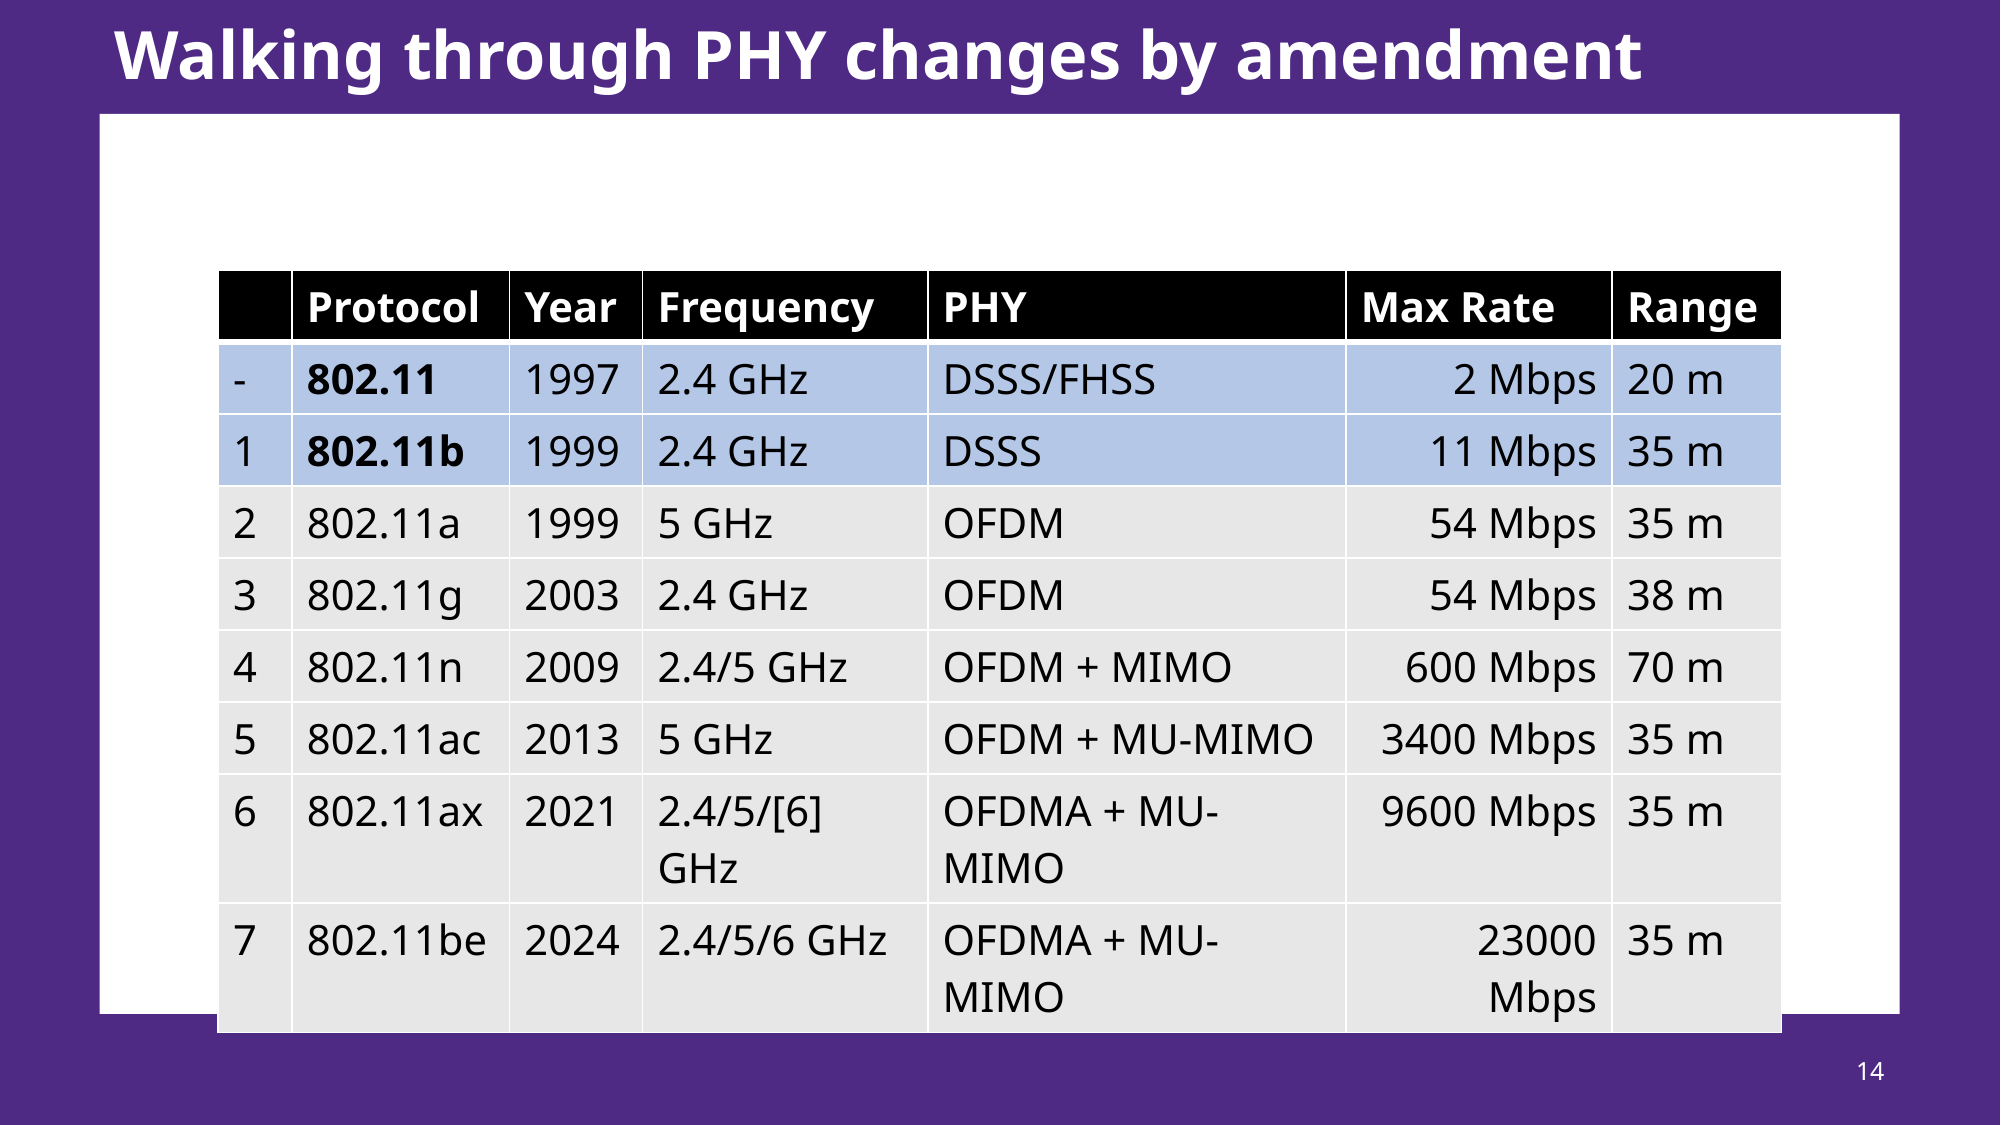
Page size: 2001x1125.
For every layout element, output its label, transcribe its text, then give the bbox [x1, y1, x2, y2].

table_cell 3 [219, 559, 291, 629]
table_cell 802.11 [293, 345, 509, 413]
table_cell 2 [219, 487, 291, 557]
table_cell 2.4 GHz [643, 559, 927, 629]
table_cell 35 m [1613, 487, 1781, 557]
table_cell 802.11a [293, 487, 509, 557]
list [99, 114, 1900, 1014]
table_cell OFDMA + MU-MIMO [929, 775, 1345, 902]
table_cell 54 Mbps [1347, 559, 1611, 629]
table_cell 2.4/5 GHz [643, 631, 927, 701]
table_header Frequency [643, 271, 927, 339]
table_cell OFDM [929, 487, 1345, 557]
table_header Max Rate [1347, 271, 1611, 339]
table_cell 2.4/5/[6] GHz [643, 775, 927, 902]
table_cell 54 Mbps [1347, 487, 1611, 557]
table_cell 2.4 GHz [643, 345, 927, 413]
table_cell 1999 [510, 487, 642, 557]
table_cell OFDM + MU-MIMO [929, 703, 1345, 773]
table_cell OFDM + MIMO [929, 631, 1345, 701]
table_cell 3400 Mbps [1347, 703, 1611, 773]
table_cell - [219, 345, 291, 413]
table_cell 35 m [1613, 904, 1781, 1032]
table_cell 7 [219, 904, 291, 1032]
table_cell 2024 [510, 904, 642, 1032]
table_cell 23000 Mbps [1347, 904, 1611, 1032]
table_cell 2.4 GHz [643, 415, 927, 485]
table_cell DSSS [929, 415, 1345, 485]
table_cell DSSS/FHSS [929, 345, 1345, 413]
table_cell 802.11b [293, 415, 509, 485]
table_header Range [1613, 271, 1781, 339]
table_cell OFDMA + MU-MIMO [929, 904, 1345, 1032]
table_cell 5 GHz [643, 487, 927, 557]
table_header Protocol [293, 271, 509, 339]
table_cell 5 [219, 703, 291, 773]
table_cell 4 [219, 631, 291, 701]
table_cell 2003 [510, 559, 642, 629]
table_cell 2.4/5/6 GHz [643, 904, 927, 1032]
table_cell 802.11n [293, 631, 509, 701]
table_cell 1999 [510, 415, 642, 485]
table_cell 70 m [1613, 631, 1781, 701]
table_cell 20 m [1613, 345, 1781, 413]
table_cell 5 GHz [643, 703, 927, 773]
table_cell 600 Mbps [1347, 631, 1611, 701]
table_cell 35 m [1613, 775, 1781, 902]
table_cell 802.11g [293, 559, 509, 629]
table_header [219, 271, 291, 339]
table_cell 802.11ax [293, 775, 509, 902]
table_cell 11 Mbps [1347, 415, 1611, 485]
slide_number 14 [1749, 1042, 1900, 1103]
table_cell 802.11be [293, 904, 509, 1032]
table_cell 35 m [1613, 703, 1781, 773]
table_cell OFDM [929, 559, 1345, 629]
table_cell 2021 [510, 775, 642, 902]
table_cell 38 m [1613, 559, 1781, 629]
table_cell 1997 [510, 345, 642, 413]
table_cell 1 [219, 415, 291, 485]
table_cell 802.11ac [293, 703, 509, 773]
table_cell 9600 Mbps [1347, 775, 1611, 902]
table_cell 2009 [510, 631, 642, 701]
table_cell 2013 [510, 703, 642, 773]
table_header PHY [929, 271, 1345, 339]
table_cell 6 [219, 775, 291, 902]
title Walking through PHY changes by amendment [99, 1, 1900, 114]
table_cell 2 Mbps [1347, 345, 1611, 413]
table_header Year [510, 271, 642, 339]
table_cell 35 m [1613, 415, 1781, 485]
